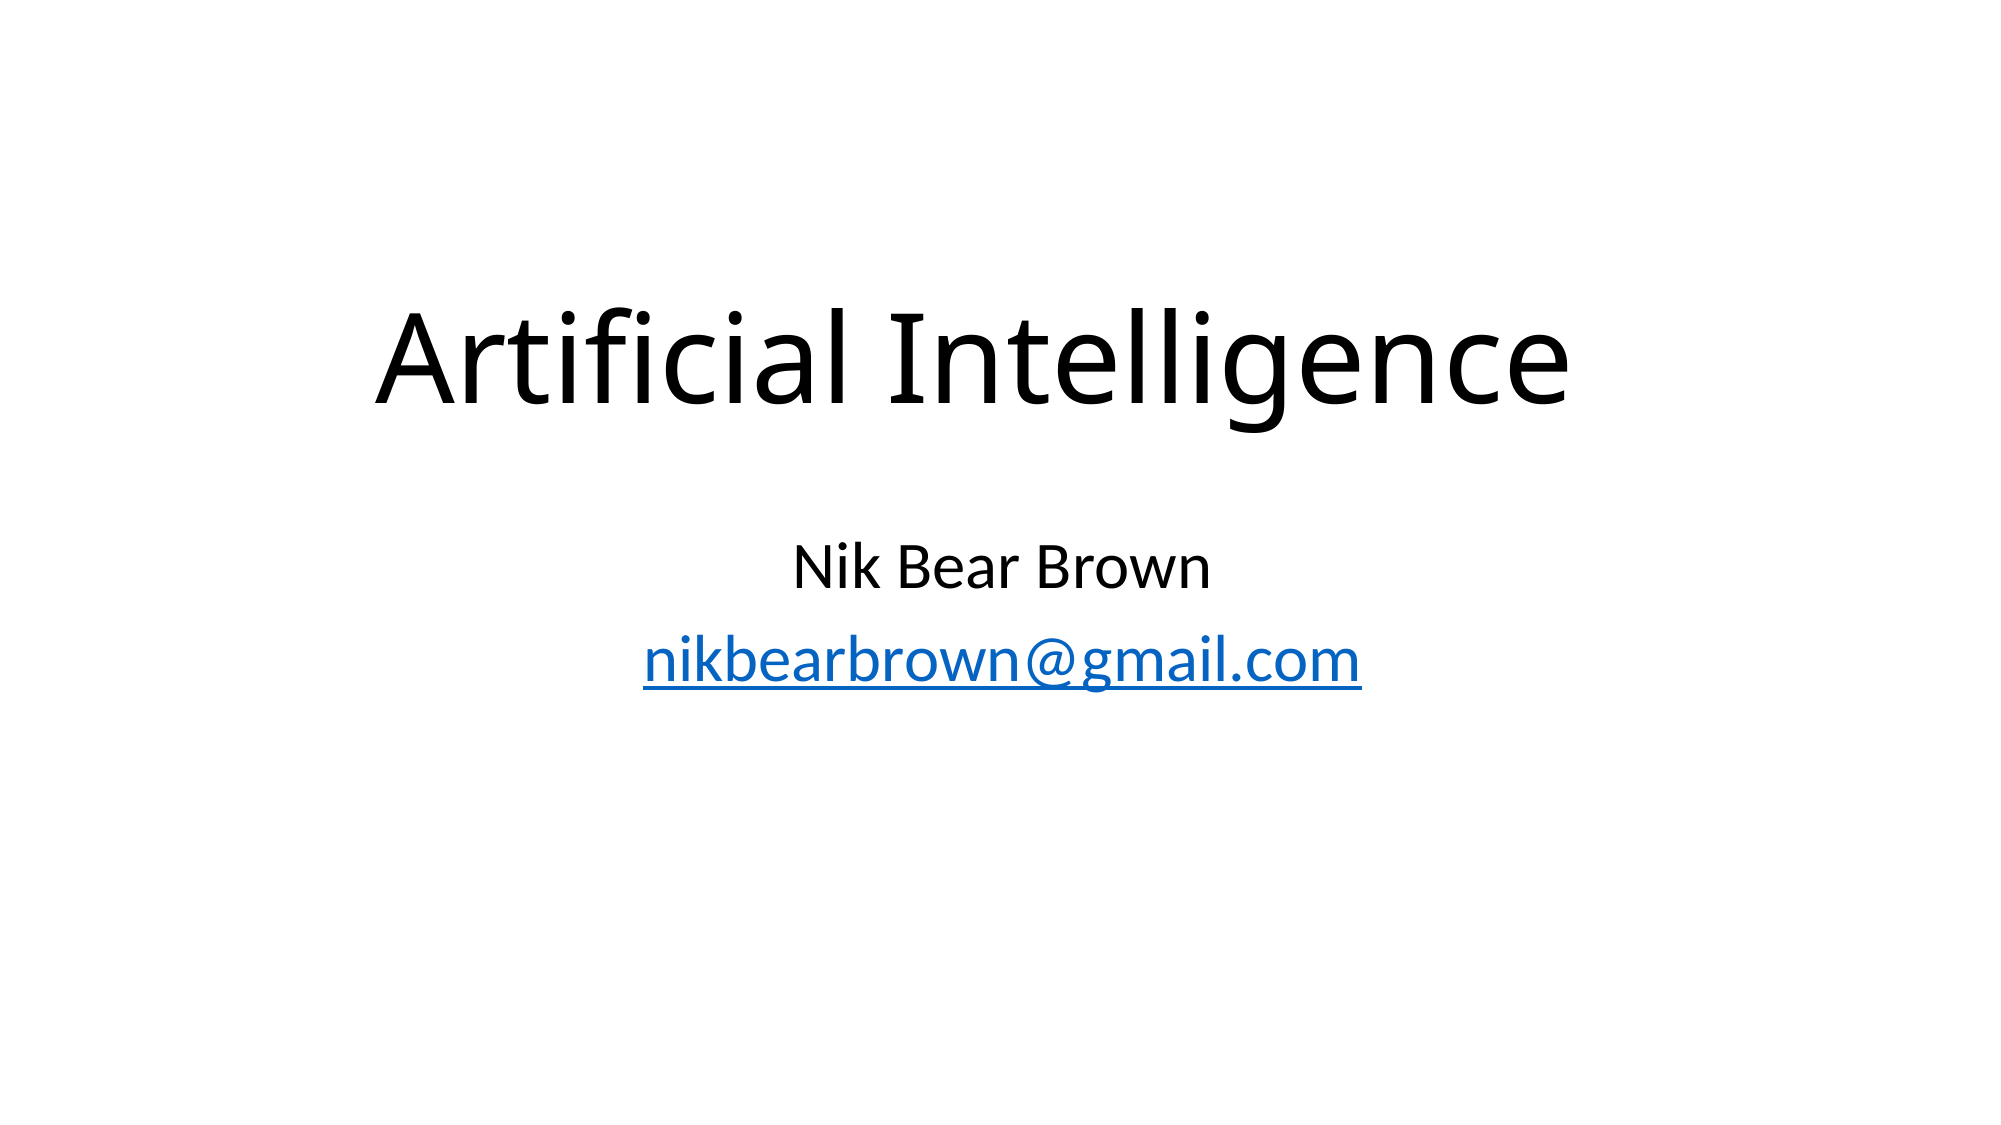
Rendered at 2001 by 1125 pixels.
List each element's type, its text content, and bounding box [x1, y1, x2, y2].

title Artificial Intelligence [225, 46, 1725, 438]
subtitle Nik Bear Brown nikbearbrown@gmail.com [252, 523, 1753, 962]
